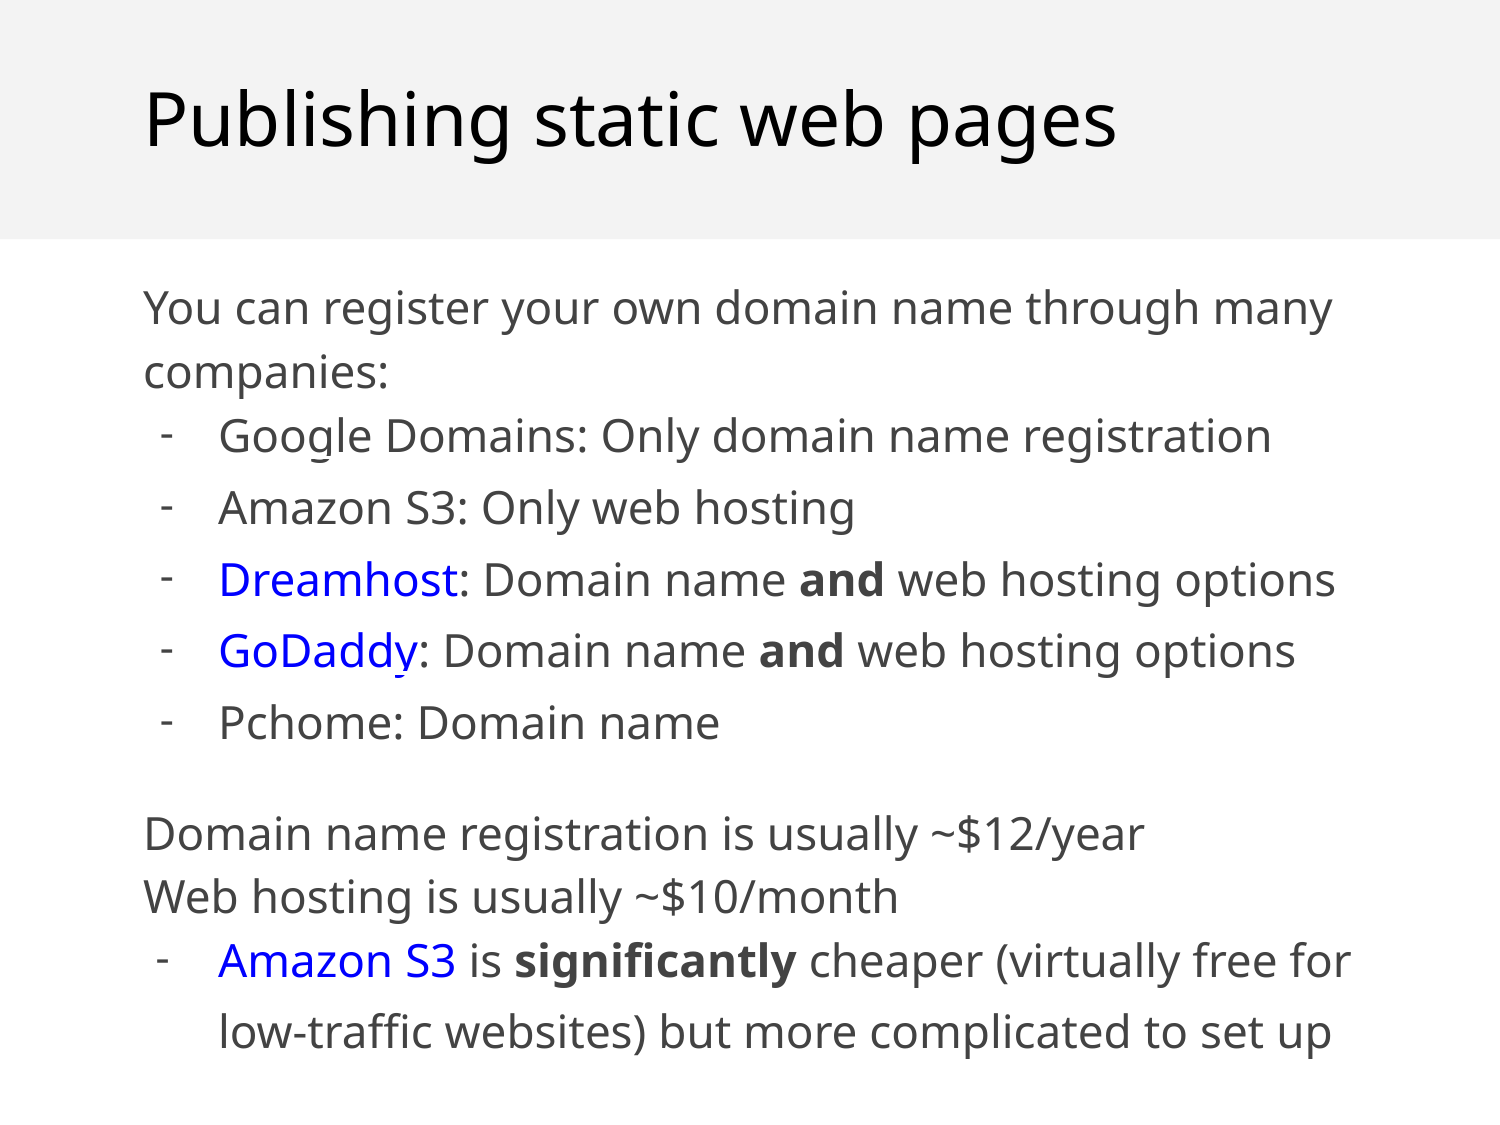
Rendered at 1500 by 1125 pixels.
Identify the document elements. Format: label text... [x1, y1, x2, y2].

text_box You can register your own domain name through many companies: Google Domains: Only domain name registration Amazon S3: Only web hosting Dreamhost: Domain name and web hosting options GoDaddy: Domain name and web hosting options Pchome: Domain name Domain name registration is usually ~$12/year Web hosting is usually ~$10/month Amazon S3 is significantly cheaper (virtually free for low-traffic websites) but more complicated to set up [128, 255, 1372, 1003]
text_box Publishing static web pages [128, 56, 1372, 183]
